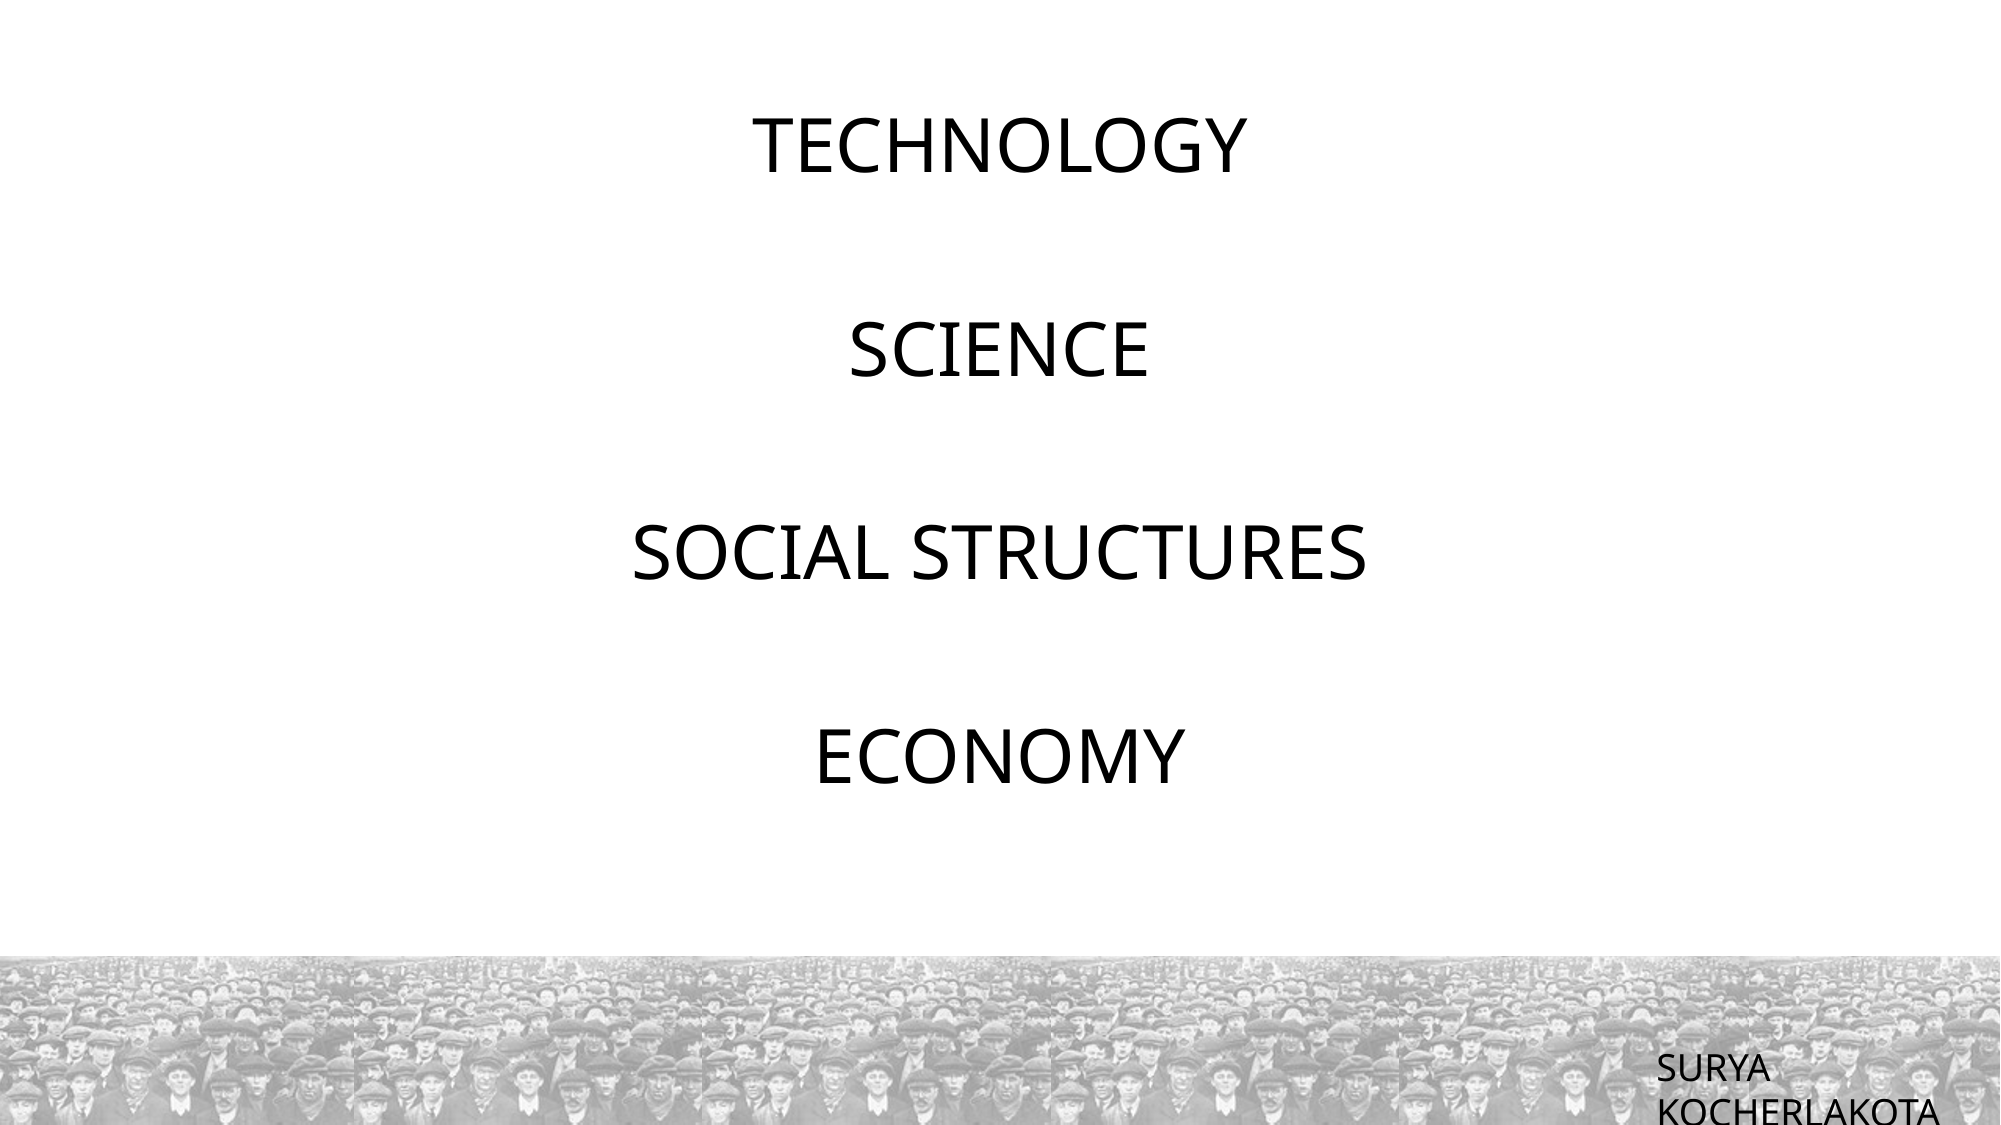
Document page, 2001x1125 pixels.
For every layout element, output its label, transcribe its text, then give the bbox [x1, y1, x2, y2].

text_box [0, 954, 2000, 1125]
text_box SURYA KOCHERLAKOTA [1641, 1036, 1988, 1125]
list TECHNOLOGY SCIENCE SOCIAL STRUCTURES ECONOMY [137, 100, 1863, 815]
